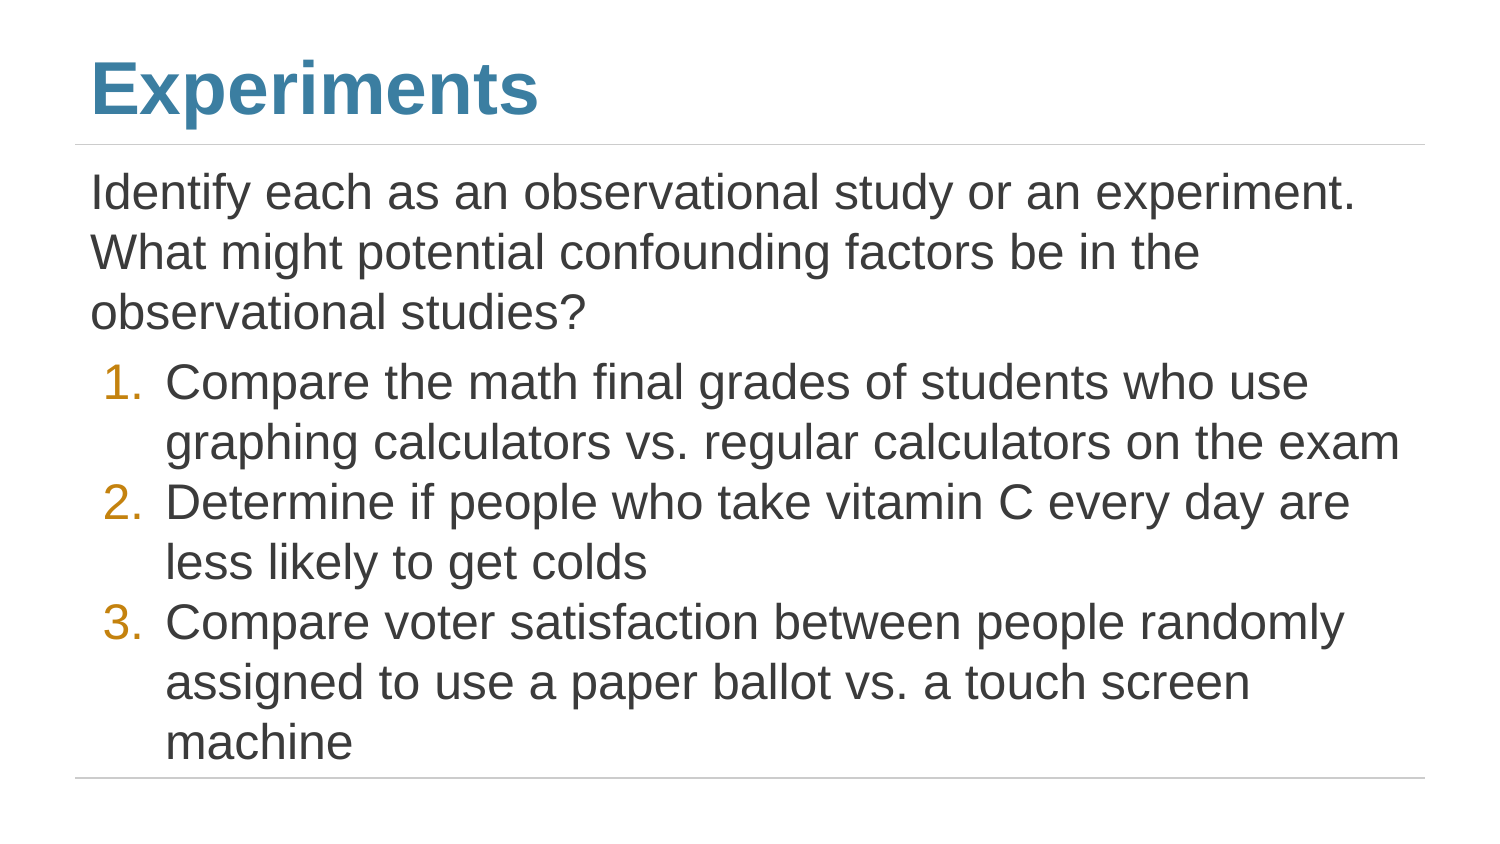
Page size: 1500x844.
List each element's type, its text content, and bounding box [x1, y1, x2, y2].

list Identify each as an observational study or an experiment. What might potential confounding factors be in the observational studies? Compare the math final grades of students who use graphing calculators vs. regular calculators on the exam Determine if people who take vitamin C every day are less likely to get colds Compare voter satisfaction between people randomly assigned to use a paper ballot vs. a touch screen machine [75, 144, 1425, 786]
title Experiments [75, 33, 1175, 144]
